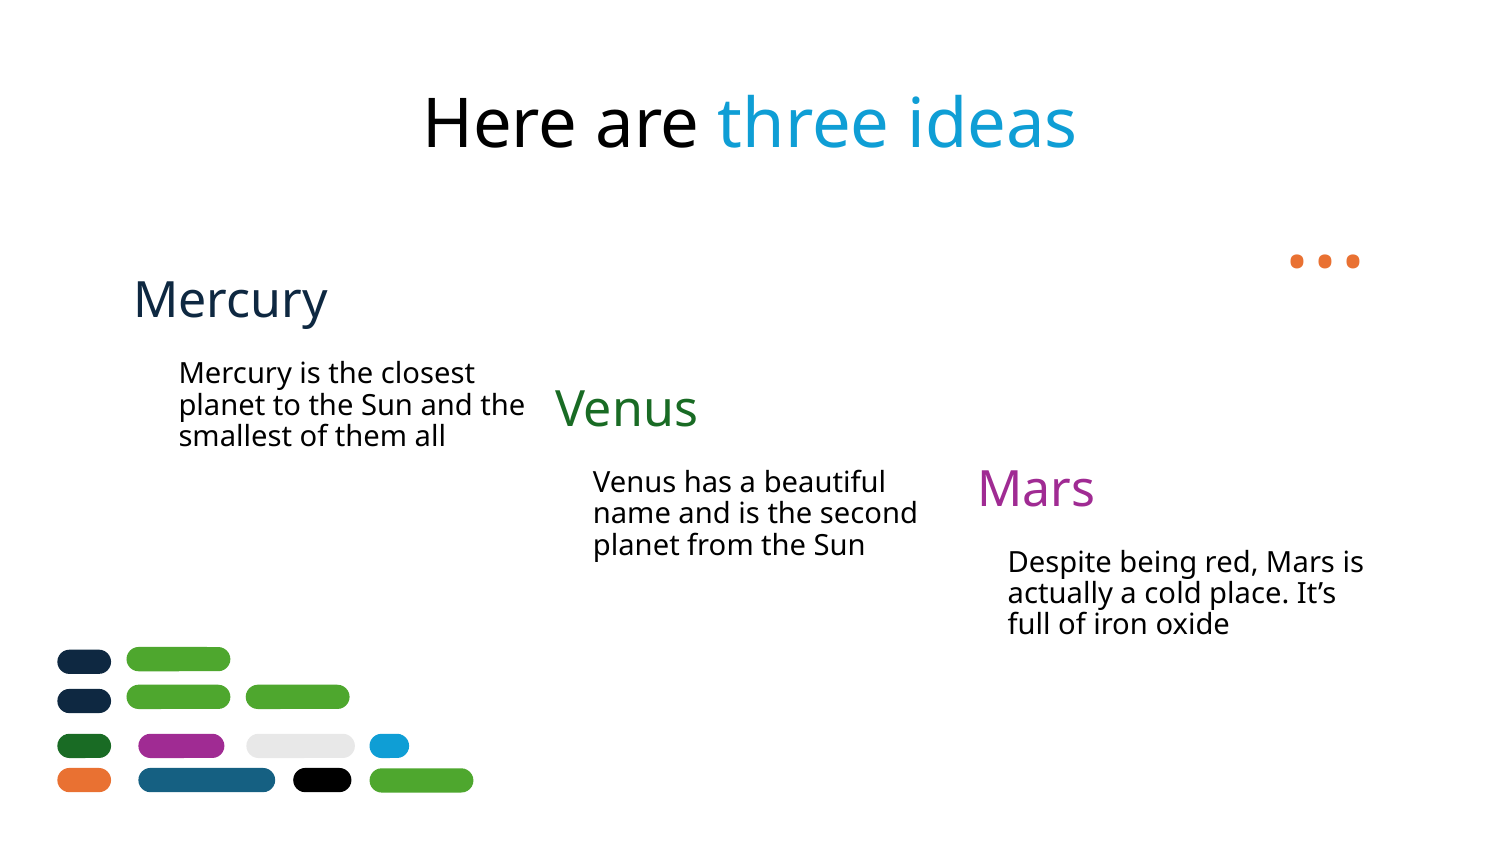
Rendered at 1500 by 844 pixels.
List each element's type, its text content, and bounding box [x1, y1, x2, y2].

text_box ... [1145, 213, 1383, 304]
subtitle Mercury is the closest planet to the Sun and the smallest of them all [163, 343, 553, 568]
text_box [56, 646, 474, 794]
subtitle Mars [962, 423, 1359, 532]
subtitle Mercury [118, 235, 515, 344]
subtitle Venus [540, 343, 937, 453]
title Here are three ideas [118, 72, 1382, 167]
subtitle Venus has a beautiful name and is the second planet from the Sun [577, 452, 968, 676]
subtitle Despite being red, Mars is actually a cold place. It’s full of iron oxide [992, 531, 1382, 756]
